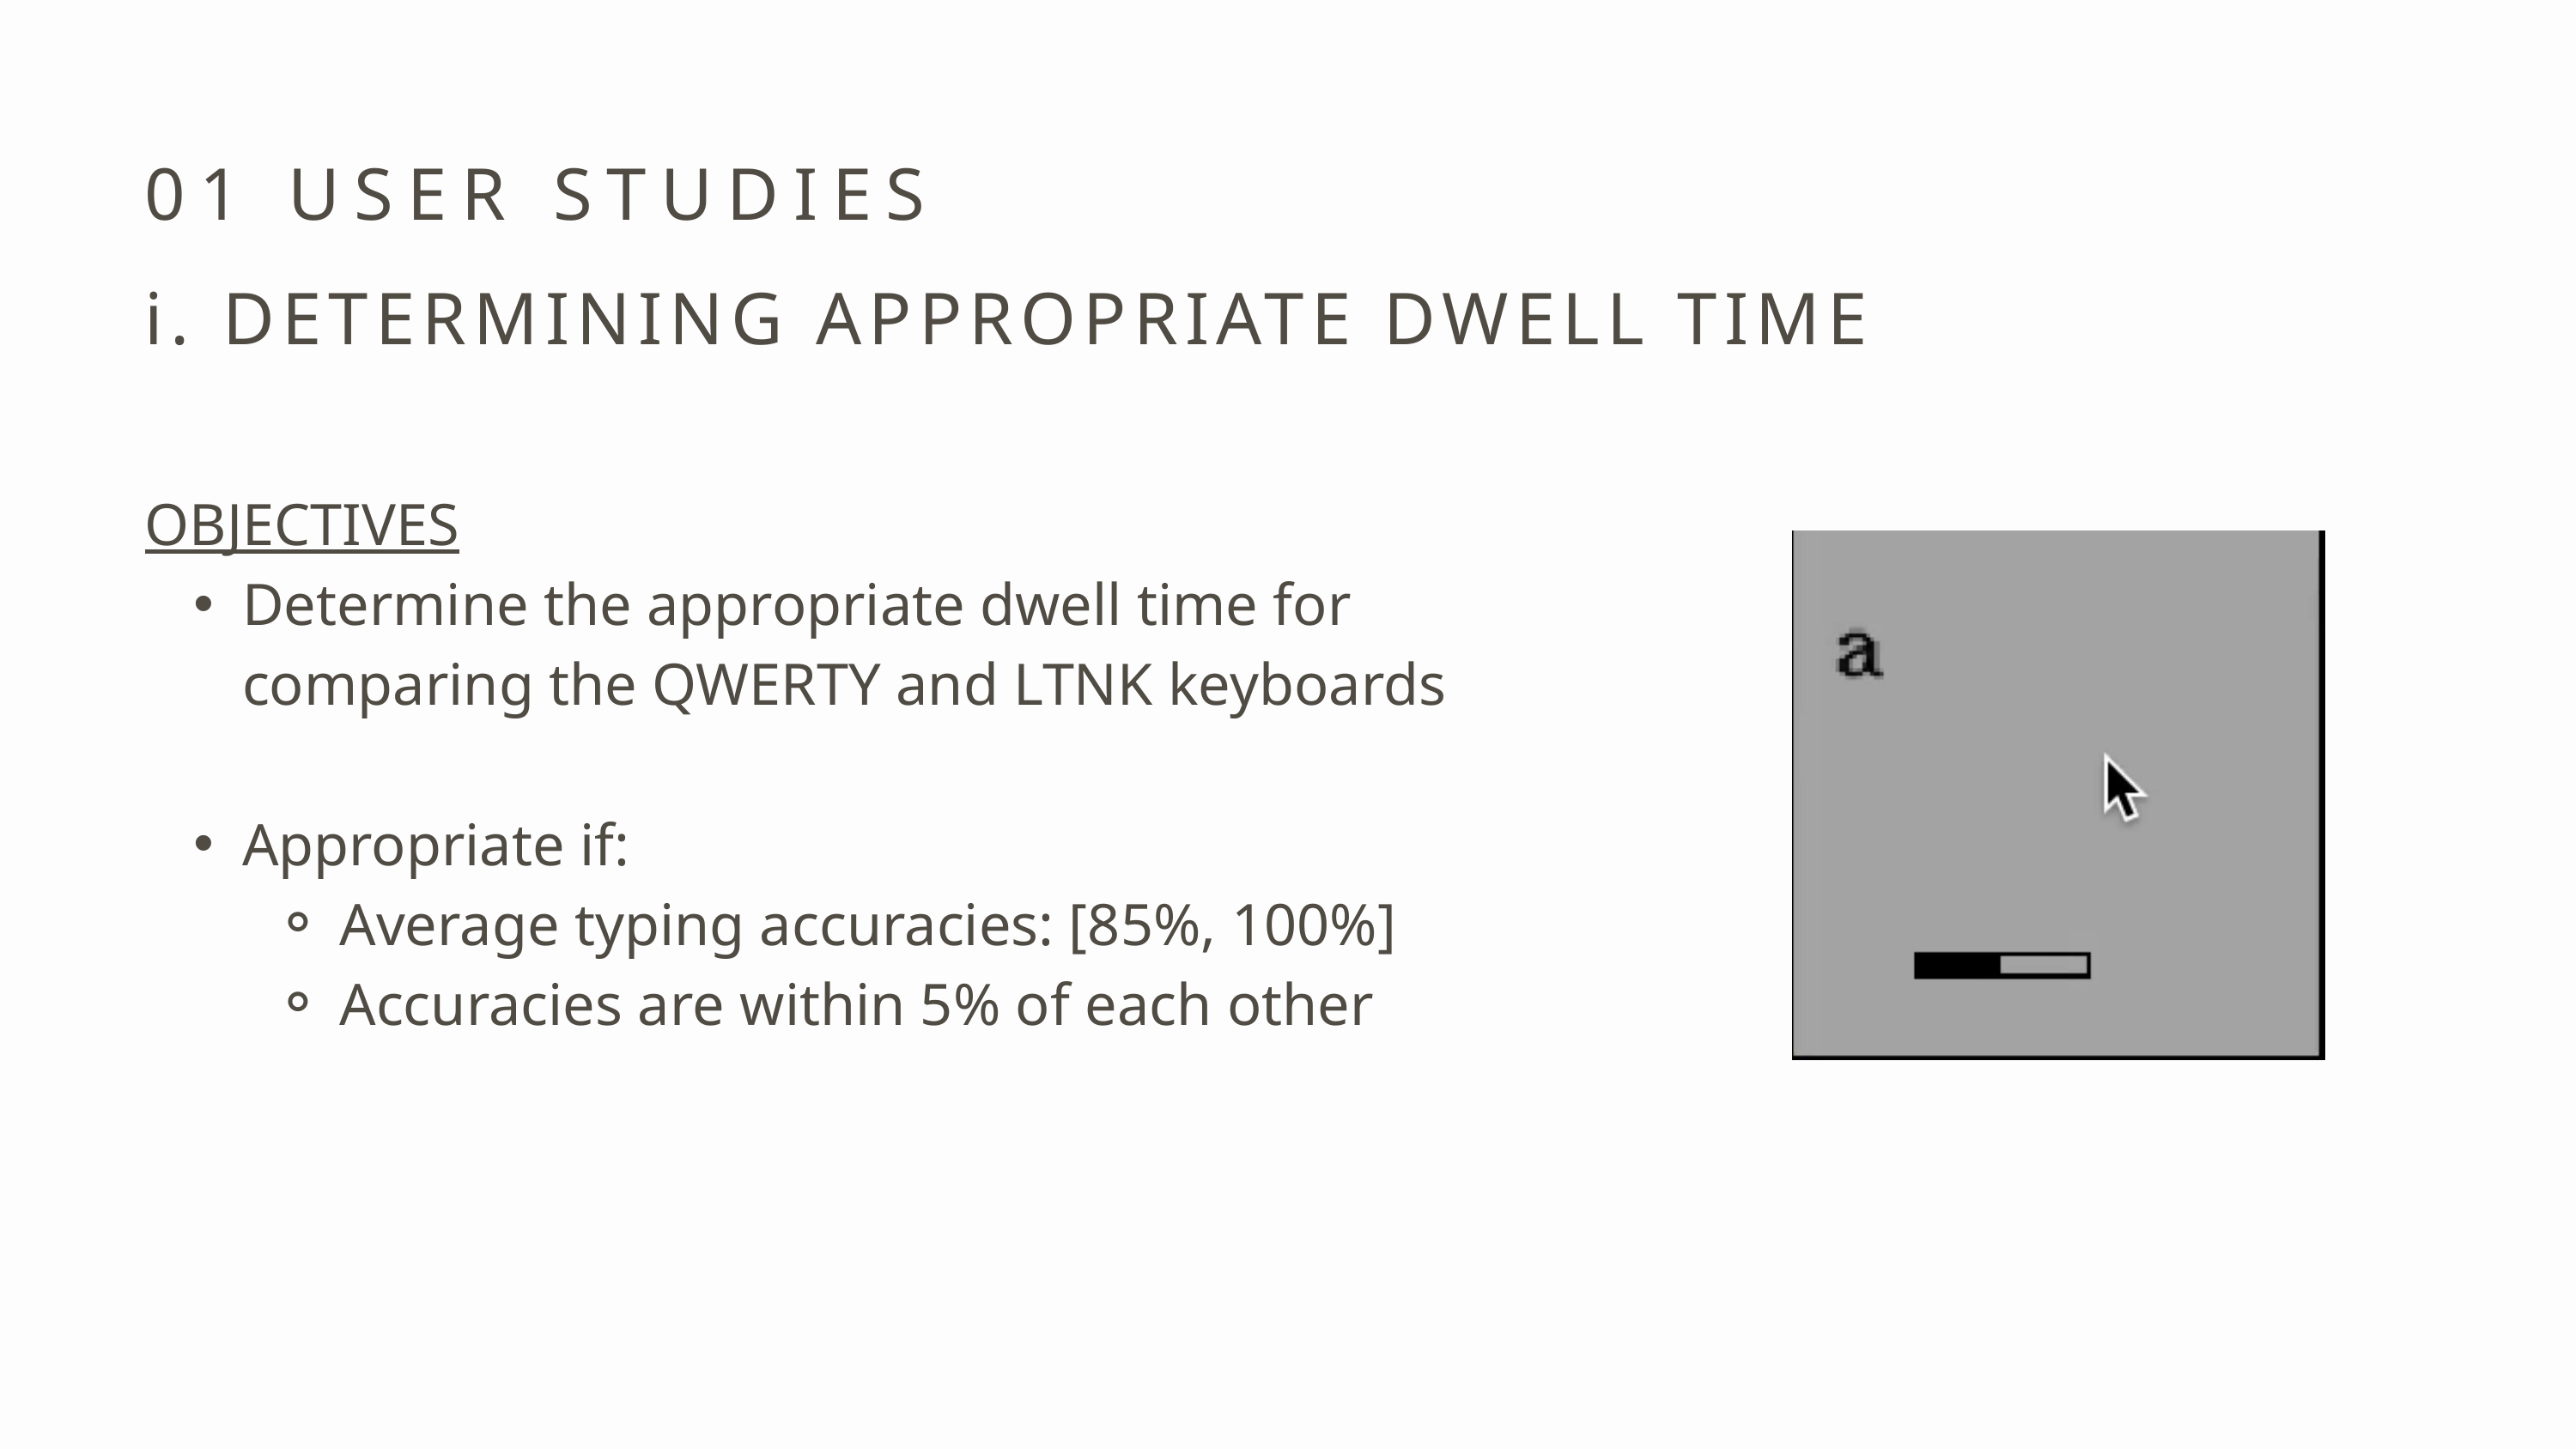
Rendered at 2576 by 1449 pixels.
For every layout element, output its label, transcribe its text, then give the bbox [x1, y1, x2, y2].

picture [1792, 530, 2326, 1060]
text_box i. DETERMINING APPROPRIATE DWELL TIME [144, 258, 2432, 359]
text_box OBJECTIVES Determine the appropriate dwell time for comparing the QWERTY and LTNK keyboards Appropriate if: Average typing accuracies: [85%, 100%] Accuracies are within 5% of each other [144, 476, 1458, 1038]
text_box 01 USER STUDIES [144, 134, 1527, 234]
